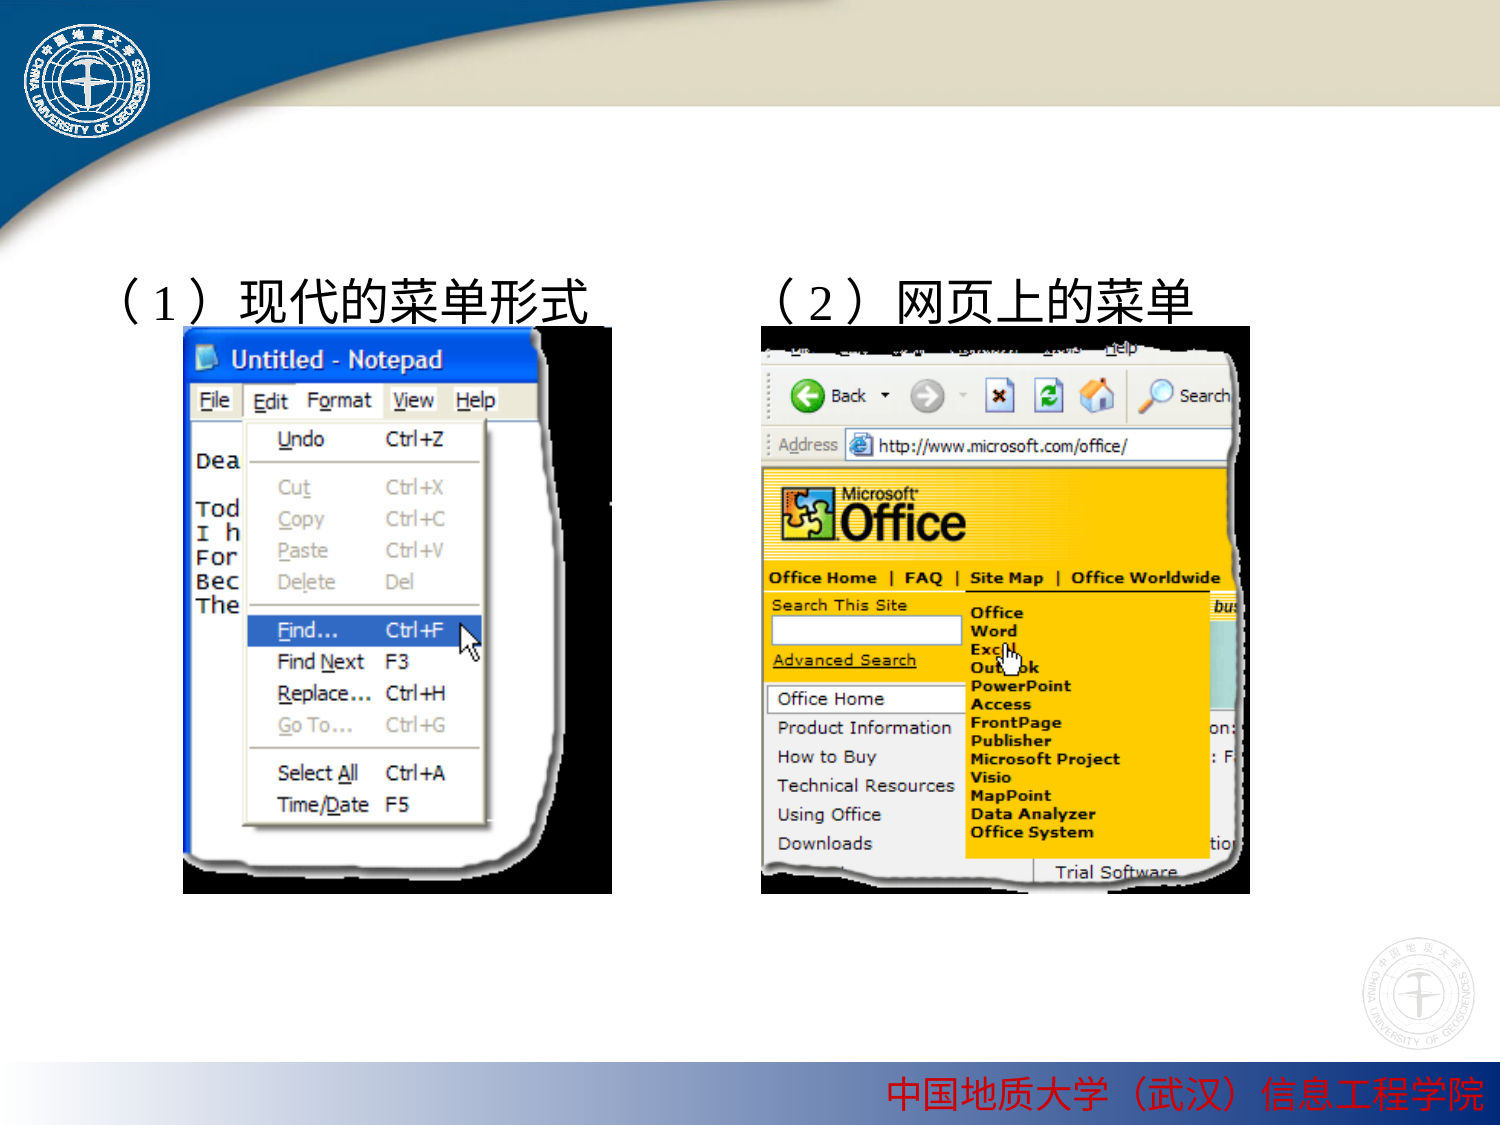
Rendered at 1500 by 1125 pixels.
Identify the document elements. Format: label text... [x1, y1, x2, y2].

list （1）现代的菜单形式 （2）网页上的菜单 [74, 262, 1426, 1006]
picture [0, 0, 1500, 1062]
